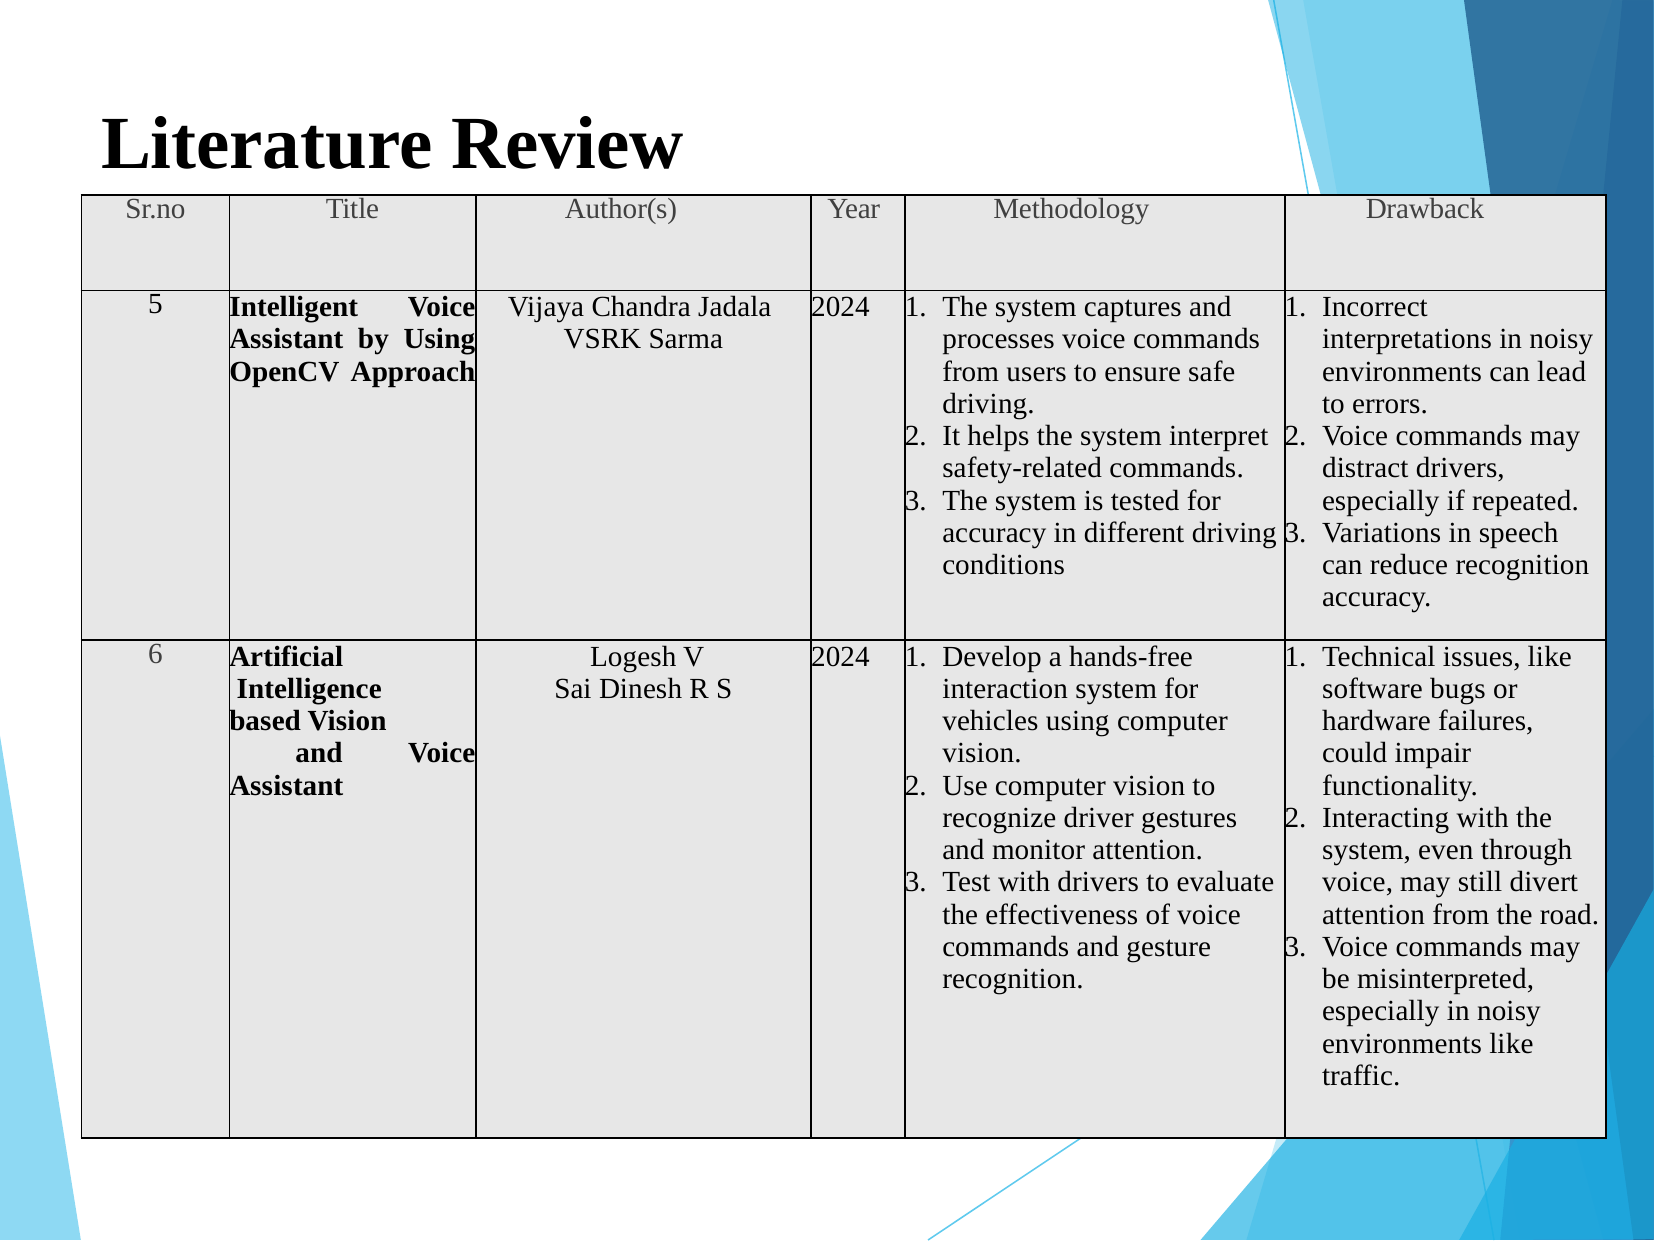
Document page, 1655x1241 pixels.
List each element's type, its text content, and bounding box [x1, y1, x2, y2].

table_header Methodology [906, 196, 1284, 290]
table_cell 6 [82, 641, 229, 1137]
table_cell Incorrect interpretations in noisy environments can lead to errors. Voice commands may distract drivers, especially if repeated. Variations in speech can reduce recognition accuracy. [1286, 291, 1605, 639]
table_cell Intelligent Voice Assistant by Using OpenCV Approach [230, 291, 475, 639]
table_cell 2024 [812, 641, 904, 1137]
table_cell Develop a hands-free interaction system for vehicles using computer vision. Use computer vision to recognize driver gestures and monitor attention. Test with drivers to evaluate the effectiveness of voice commands and gesture recognition. [906, 641, 1284, 1137]
table_header Sr.no [82, 196, 229, 290]
table_cell 2024 [812, 291, 904, 639]
table_cell Technical issues, like software bugs or hardware failures, could impair functionality. Interacting with the system, even through voice, may still divert attention from the road. Voice commands may be misinterpreted, especially in noisy environments like traffic. [1286, 641, 1605, 1137]
table_header Title [230, 196, 475, 290]
table_header Author(s) [477, 196, 810, 290]
title Literature Review [48, 61, 1331, 301]
table_cell 5 [82, 291, 229, 639]
table_cell The system captures and processes voice commands from users to ensure safe driving. It helps the system interpret safety-related commands. The system is tested for accuracy in different driving conditions [906, 291, 1284, 639]
table_header Year [812, 196, 904, 290]
table_cell Artificial Intelligence based Vision and Voice Assistant [230, 641, 475, 1137]
table_header Drawback [1286, 196, 1605, 290]
table_cell Vijaya Chandra Jadala VSRK Sarma [477, 291, 810, 639]
table_cell Logesh V Sai Dinesh R S [477, 641, 810, 1137]
